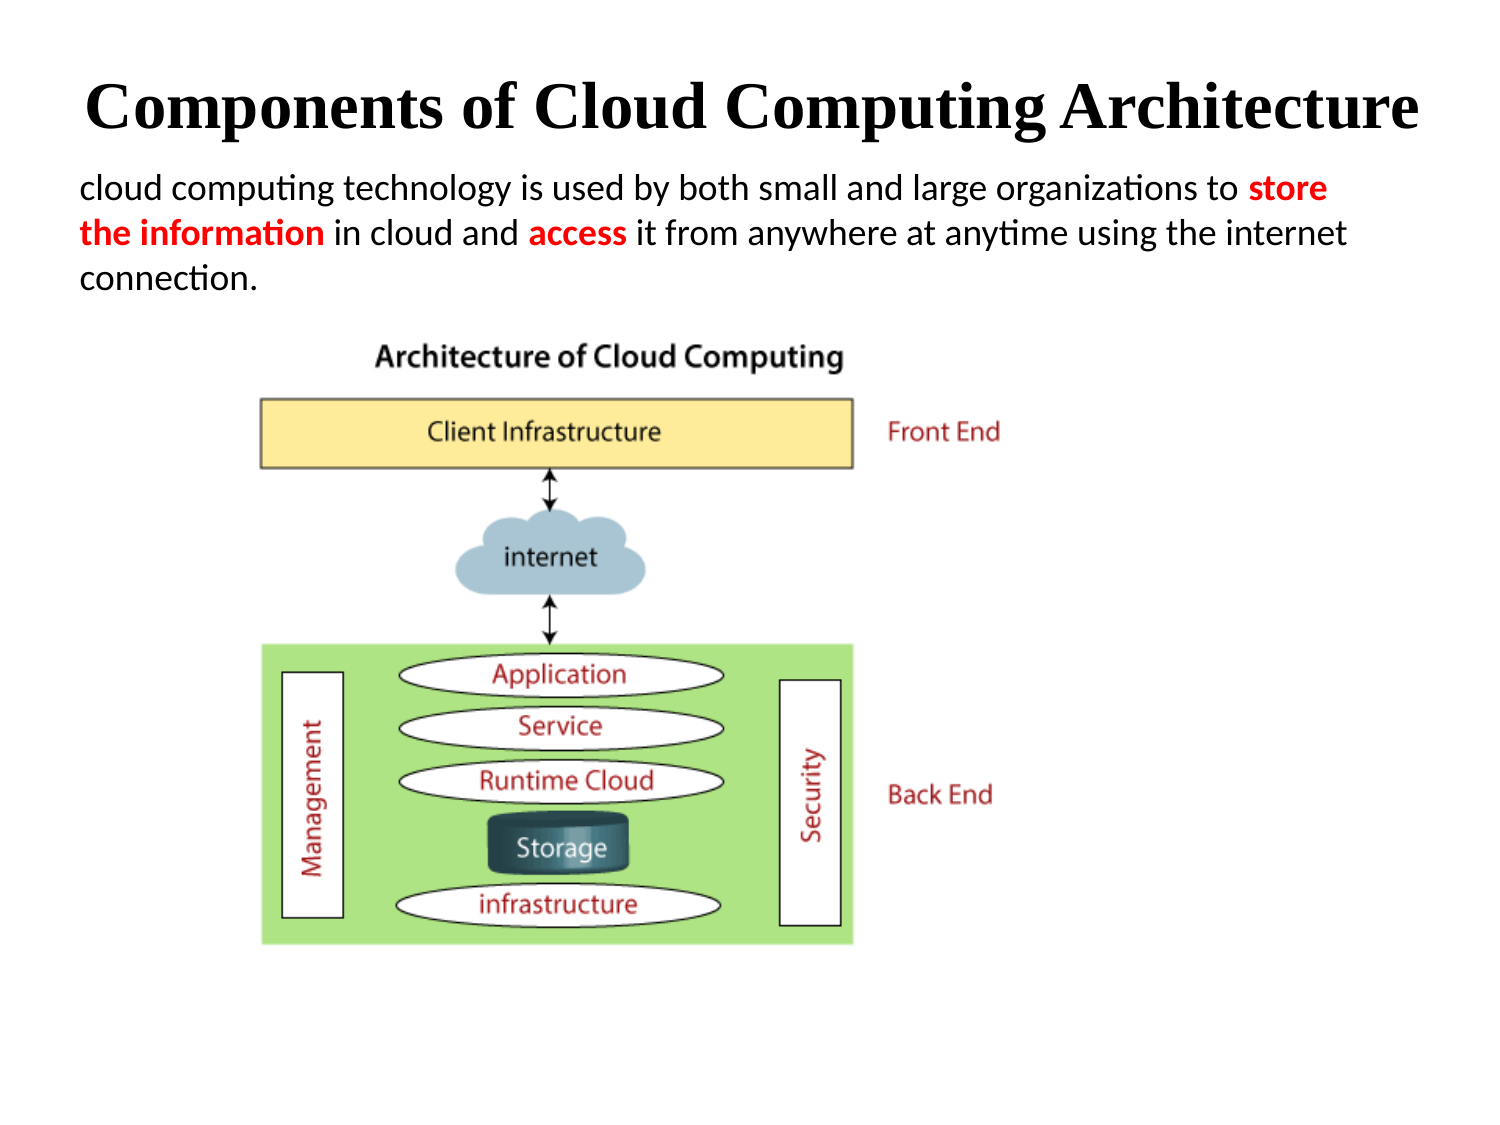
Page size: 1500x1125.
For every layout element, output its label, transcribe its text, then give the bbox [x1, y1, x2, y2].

text_box Components of Cloud Computing Architecture [70, 54, 1437, 150]
picture [229, 325, 1014, 969]
text_box cloud computing technology is used by both small and large organizations to store the information in cloud and access it from anywhere at anytime using the internet connection. [64, 155, 1388, 305]
